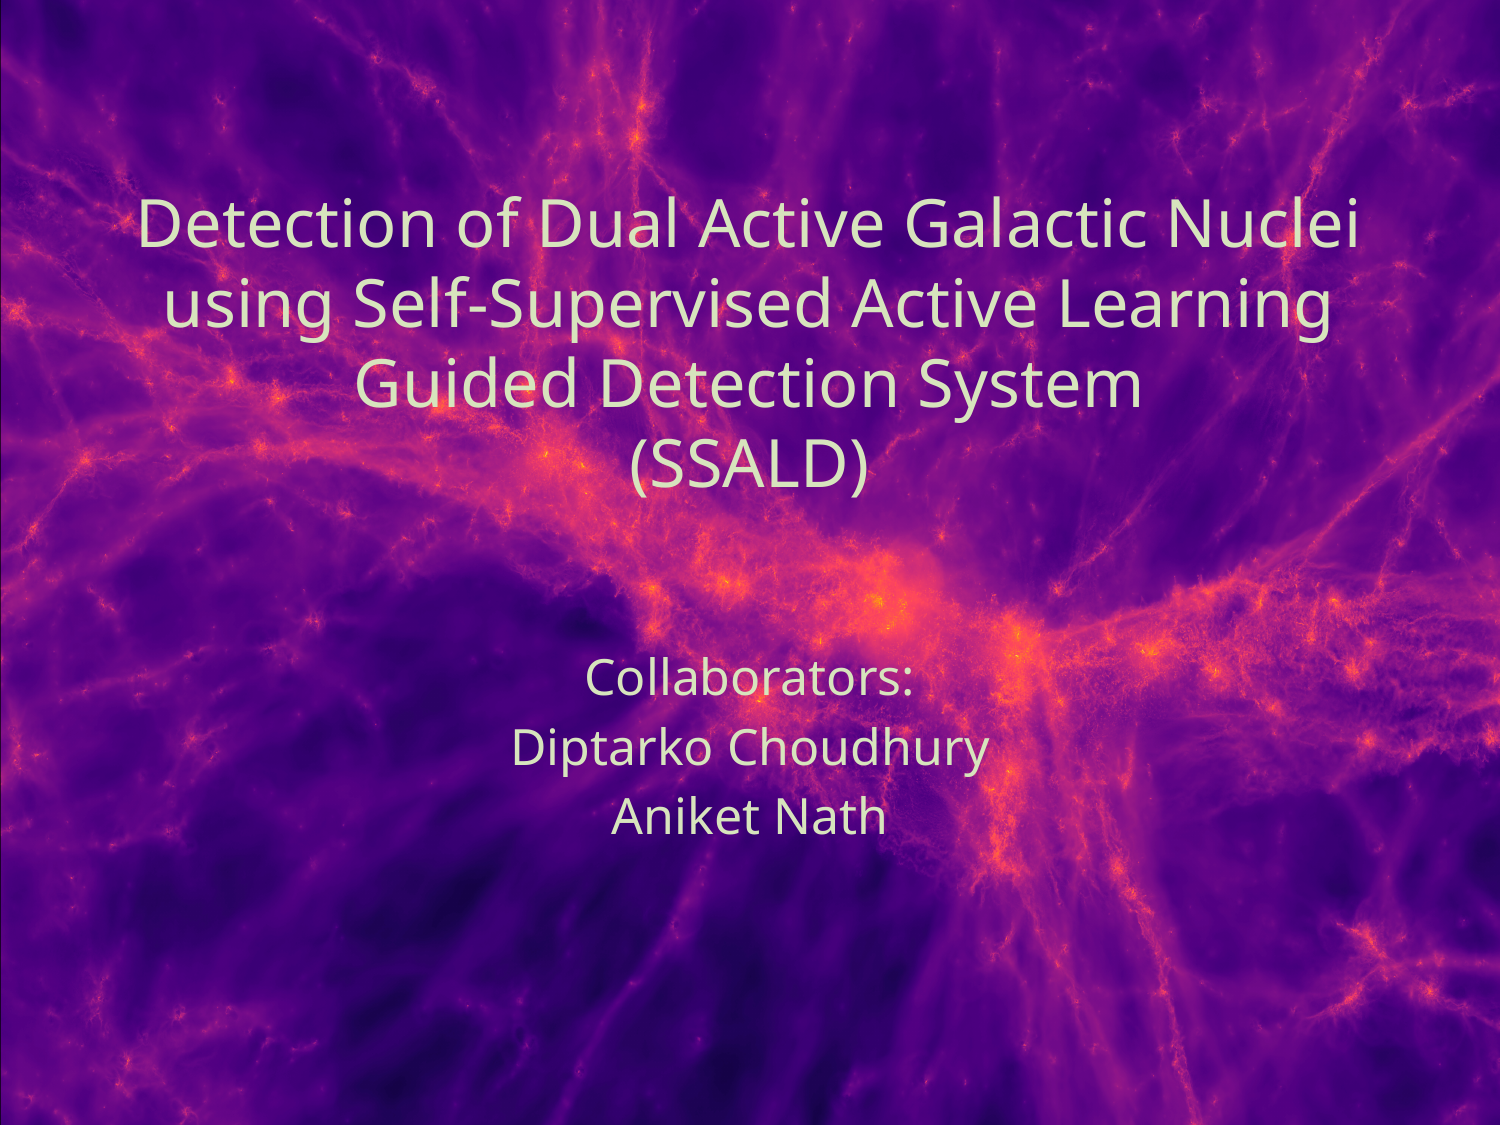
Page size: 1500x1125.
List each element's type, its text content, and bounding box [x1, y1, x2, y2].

title Detection of Dual Active Galactic Nuclei using Self-Supervised Active Learning Guided Detection System (SSALD) [112, 219, 1388, 461]
picture [0, 0, 1500, 1125]
subtitle Collaborators: Diptarko Choudhury Aniket Nath [225, 637, 1275, 925]
